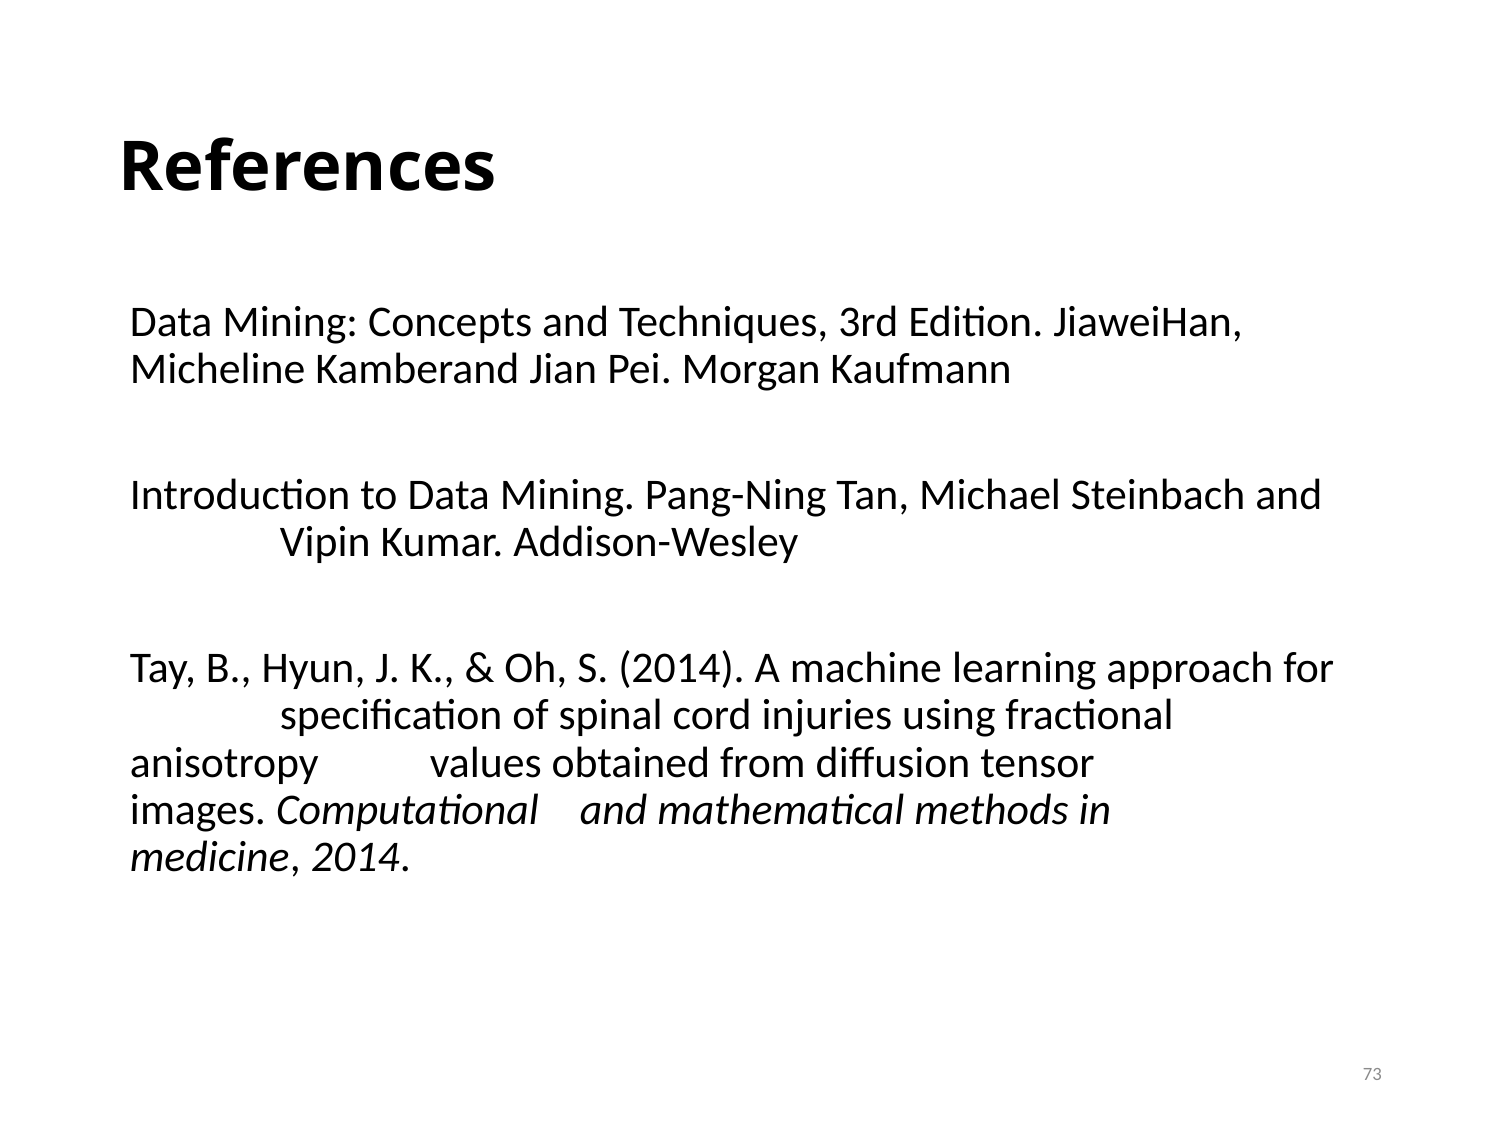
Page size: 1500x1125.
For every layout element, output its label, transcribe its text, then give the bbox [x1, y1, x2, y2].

slide_number 73 [1059, 1042, 1397, 1103]
list Data Mining: Concepts and Techniques, 3rd Edition. JiaweiHan, Micheline Kamberand Jian Pei. Morgan Kaufmann Introduction to Data Mining. Pang-Ning Tan, Michael Steinbach and Vipin Kumar. Addison-Wesley Tay, B., Hyun, J. K., & Oh, S. (2014). A machine learning approach for specification of spinal cord injuries using fractional anisotropy values obtained from diffusion tensor images. Computational and mathematical methods in medicine, 2014. [115, 222, 1356, 937]
title References [103, 59, 1397, 278]
